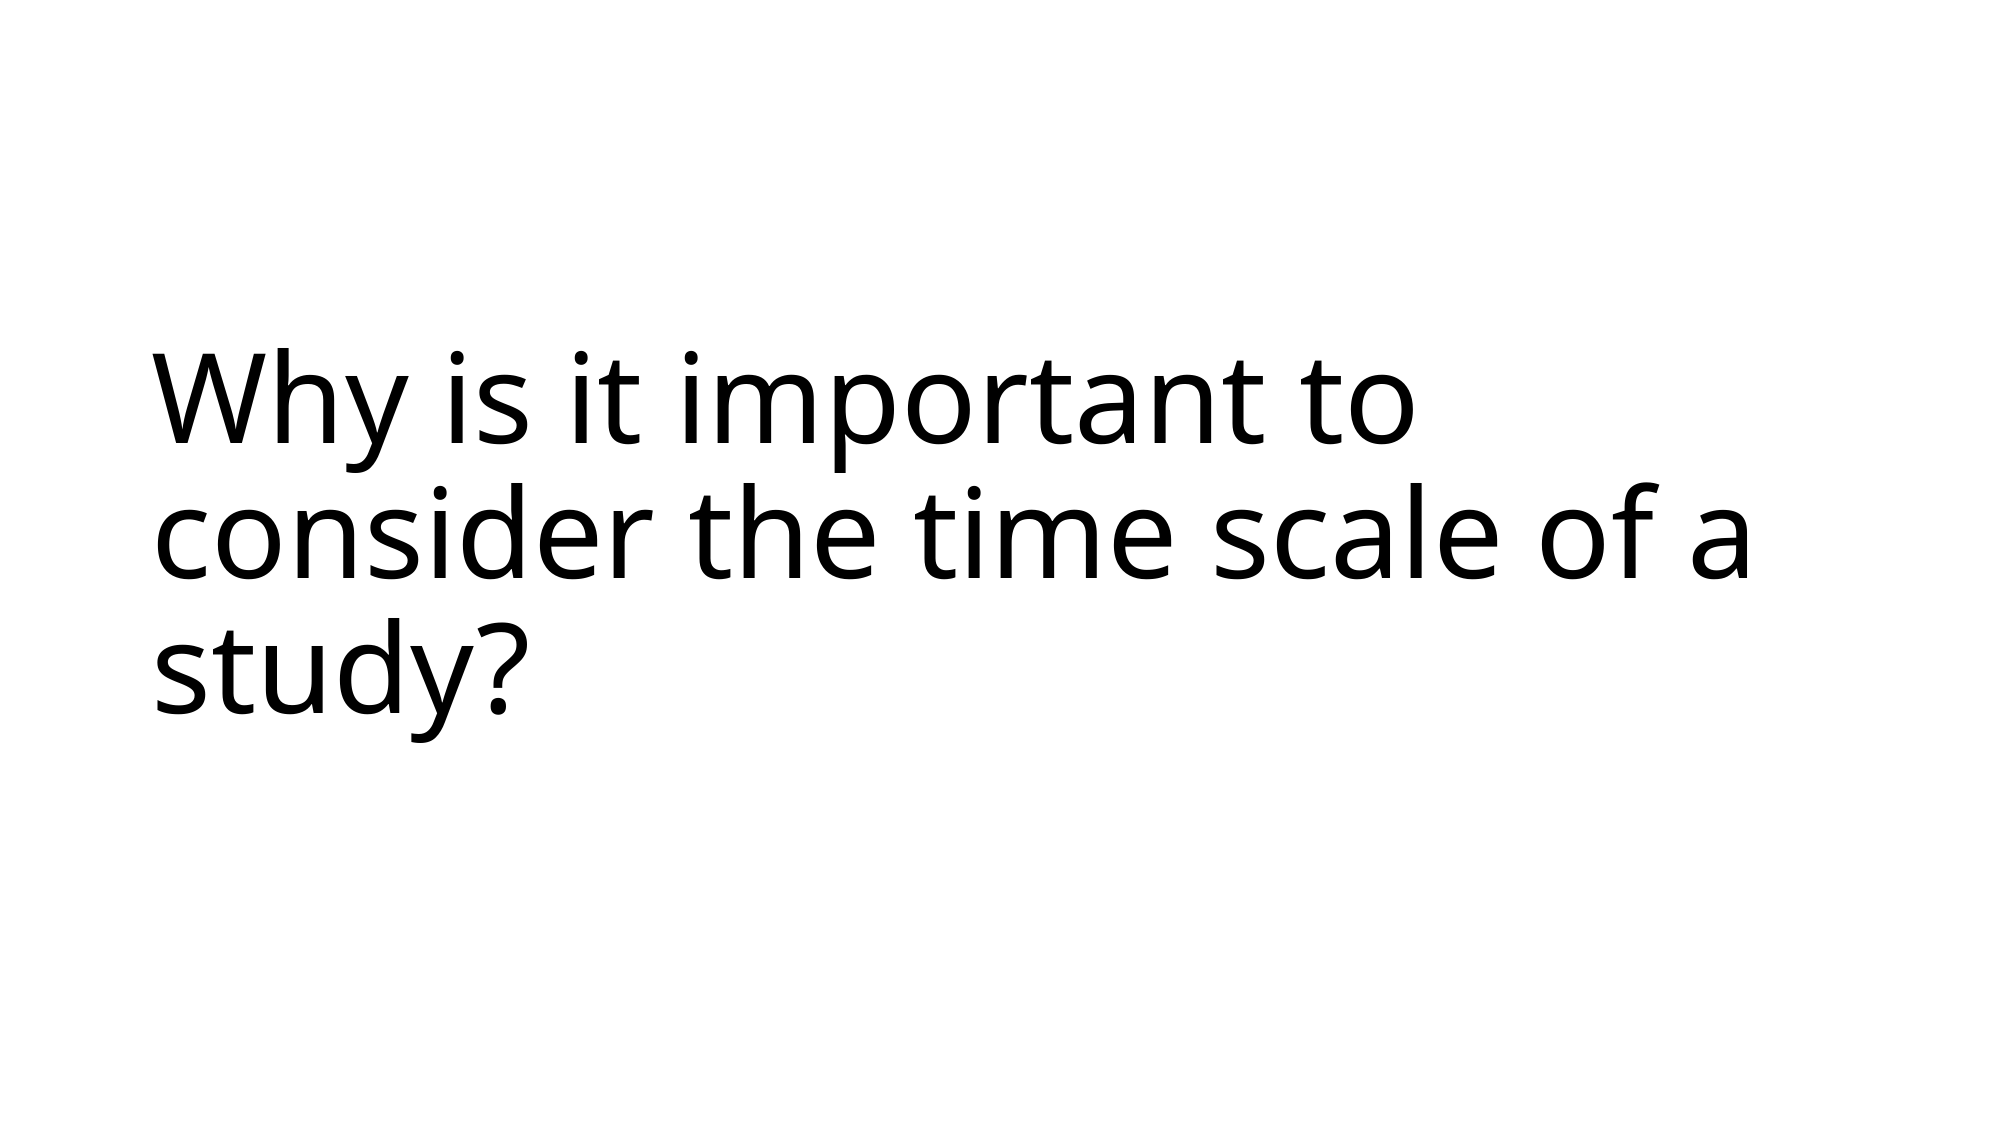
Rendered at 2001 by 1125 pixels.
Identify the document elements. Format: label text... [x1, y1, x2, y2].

title Why is it important to consider the time scale of a study? [136, 280, 1862, 749]
